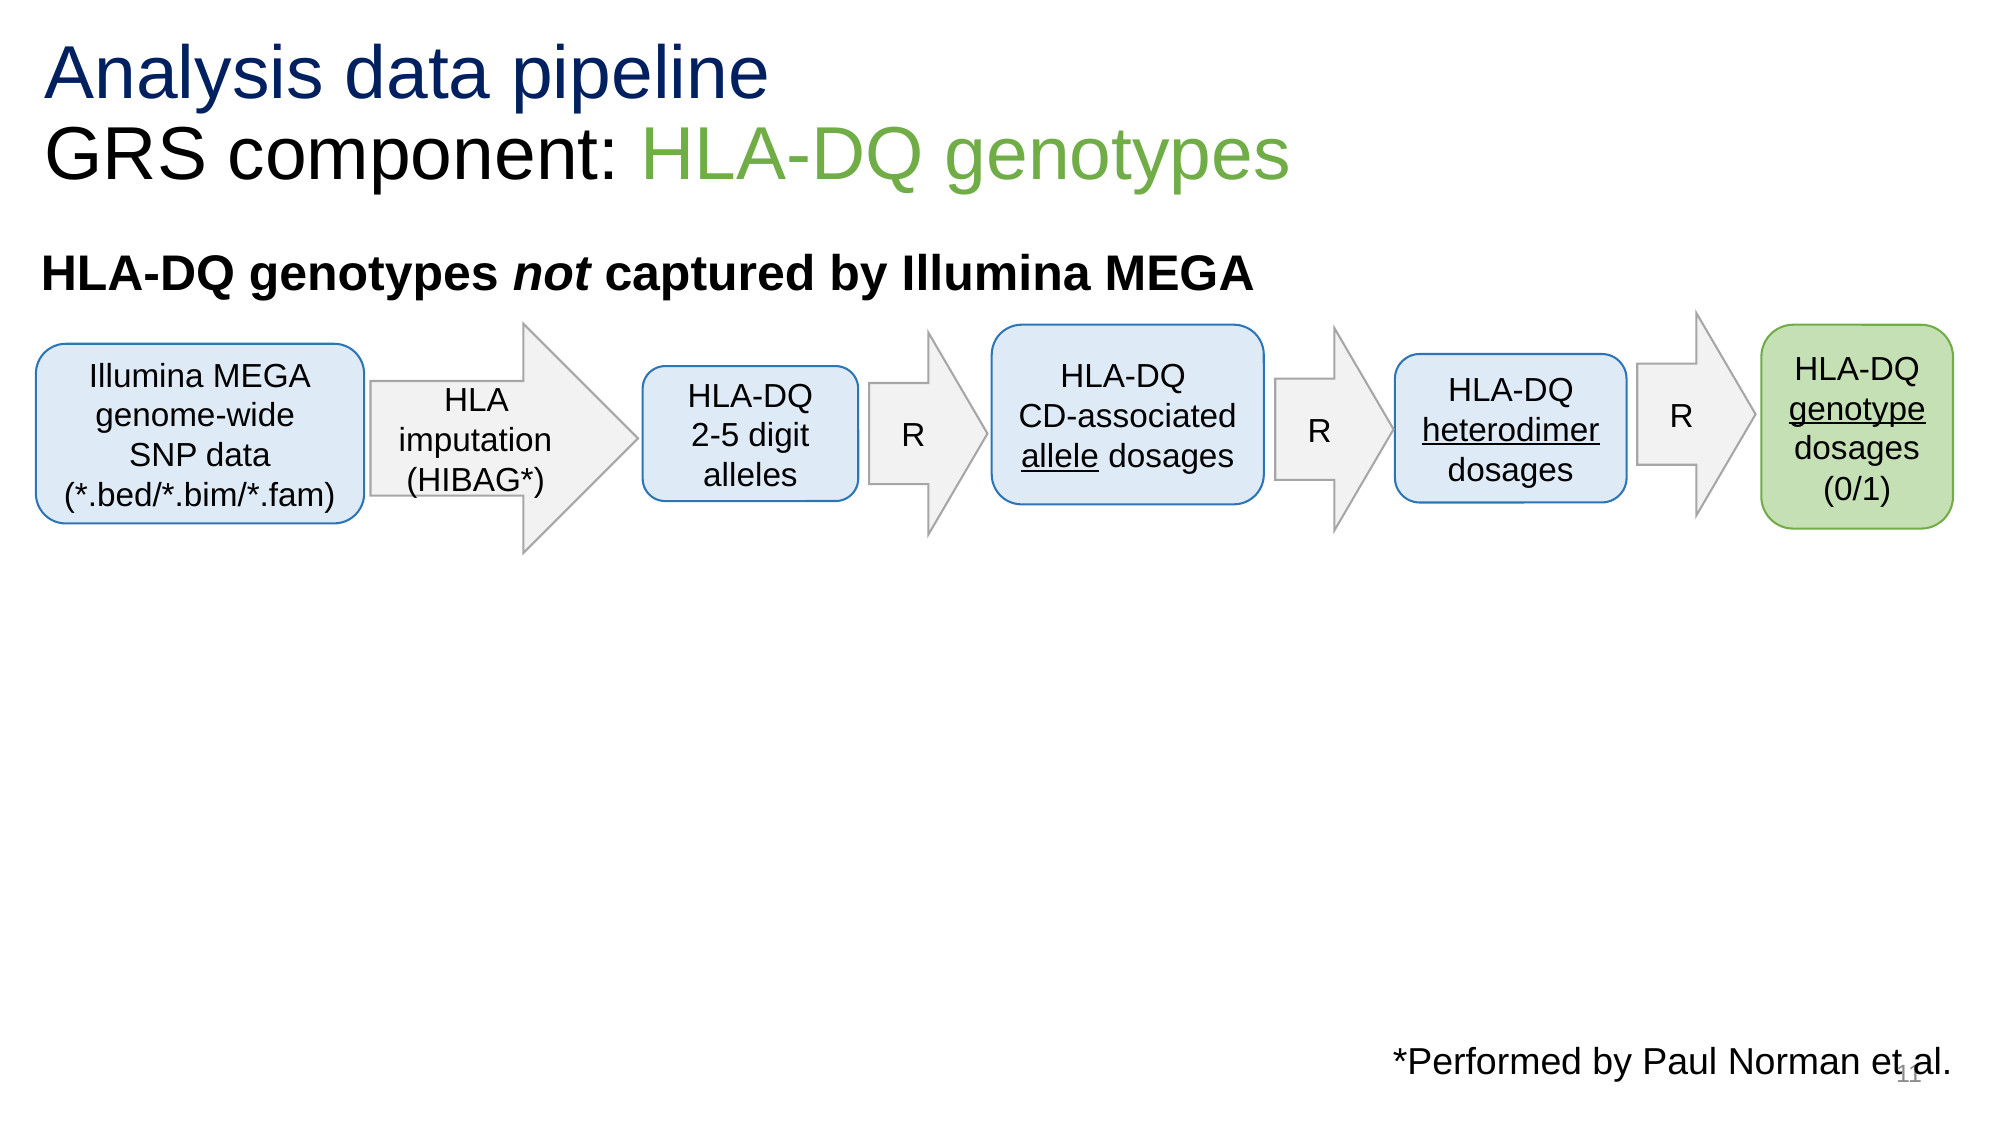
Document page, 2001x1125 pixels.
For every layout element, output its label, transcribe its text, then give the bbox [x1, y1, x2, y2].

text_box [35, 323, 1953, 554]
slide_number 11 [1412, 1042, 1937, 1103]
text_box HLA-DQ genotypes not captured by Illumina MEGA [25, 213, 1910, 335]
title Analysis data pipeline GRS component: HLA-DQ genotypes [29, 25, 1913, 203]
text_box *Performed by Paul Norman et al. [1288, 1027, 1972, 1092]
